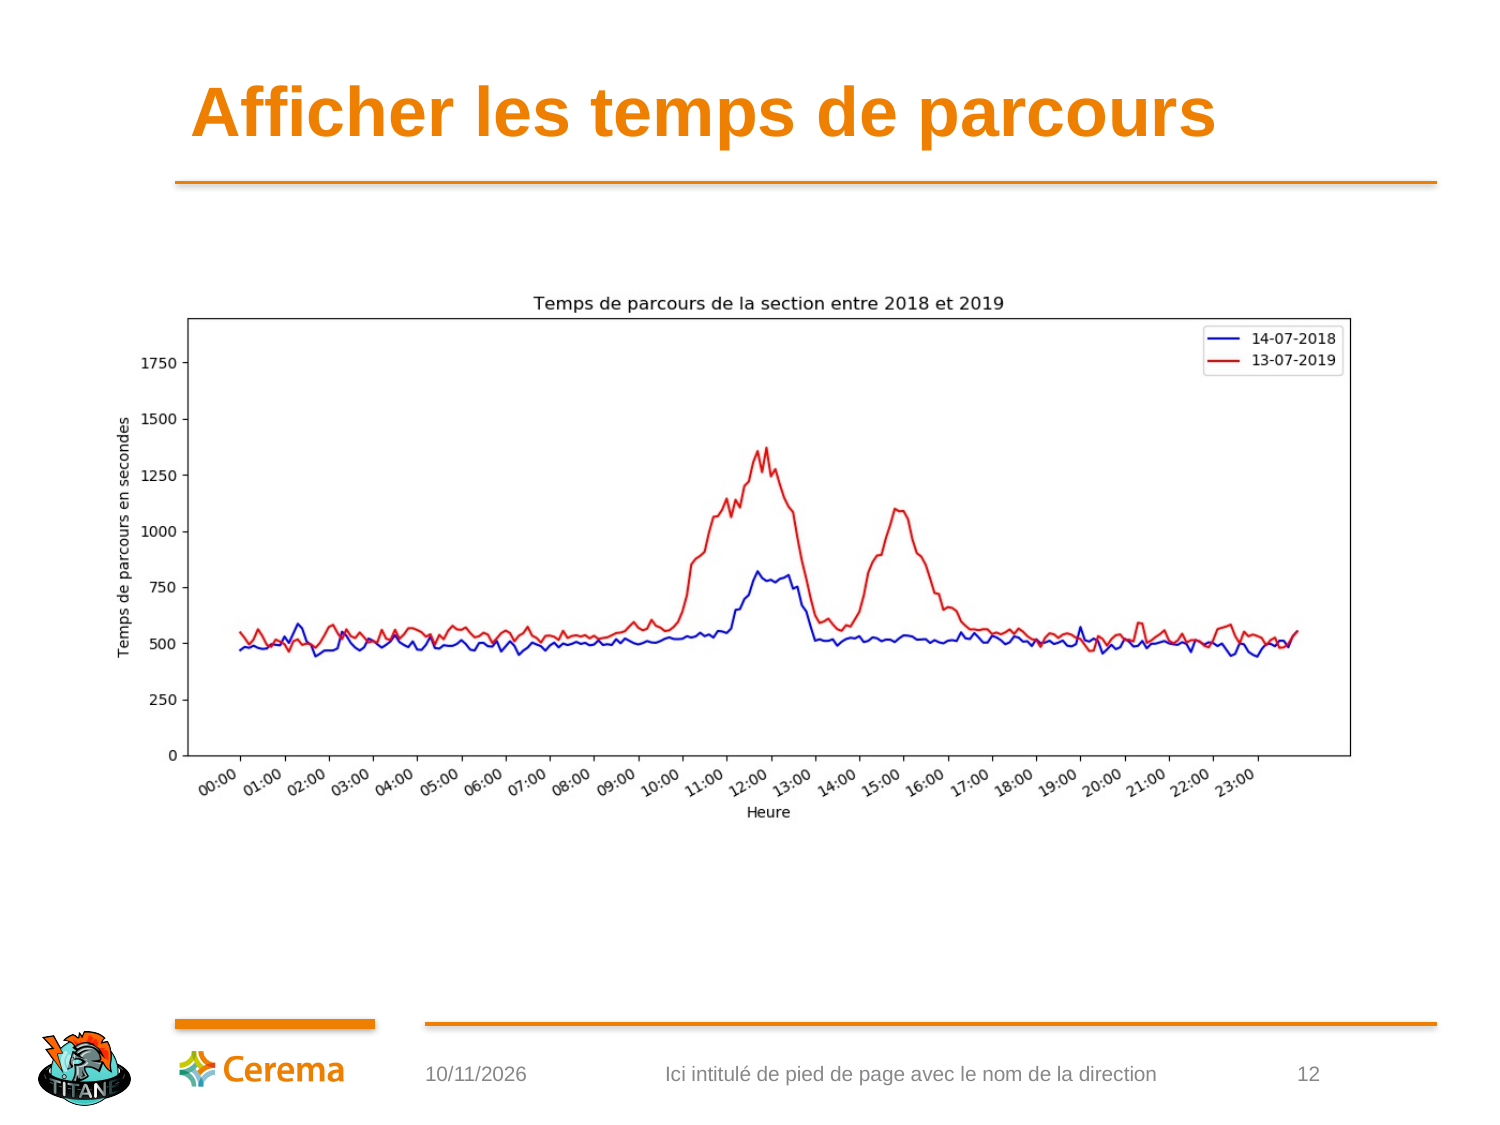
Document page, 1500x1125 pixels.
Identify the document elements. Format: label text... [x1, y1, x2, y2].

footer Ici intitulé de pied de page avec le nom de la direction [664, 1042, 1297, 1103]
picture [0, 240, 1500, 885]
text_box Afficher les temps de parcours [175, 28, 1425, 188]
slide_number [425, 1042, 664, 1103]
picture [162, 1033, 361, 1104]
slide_number 12 [1297, 1042, 1425, 1103]
picture [38, 1031, 131, 1106]
